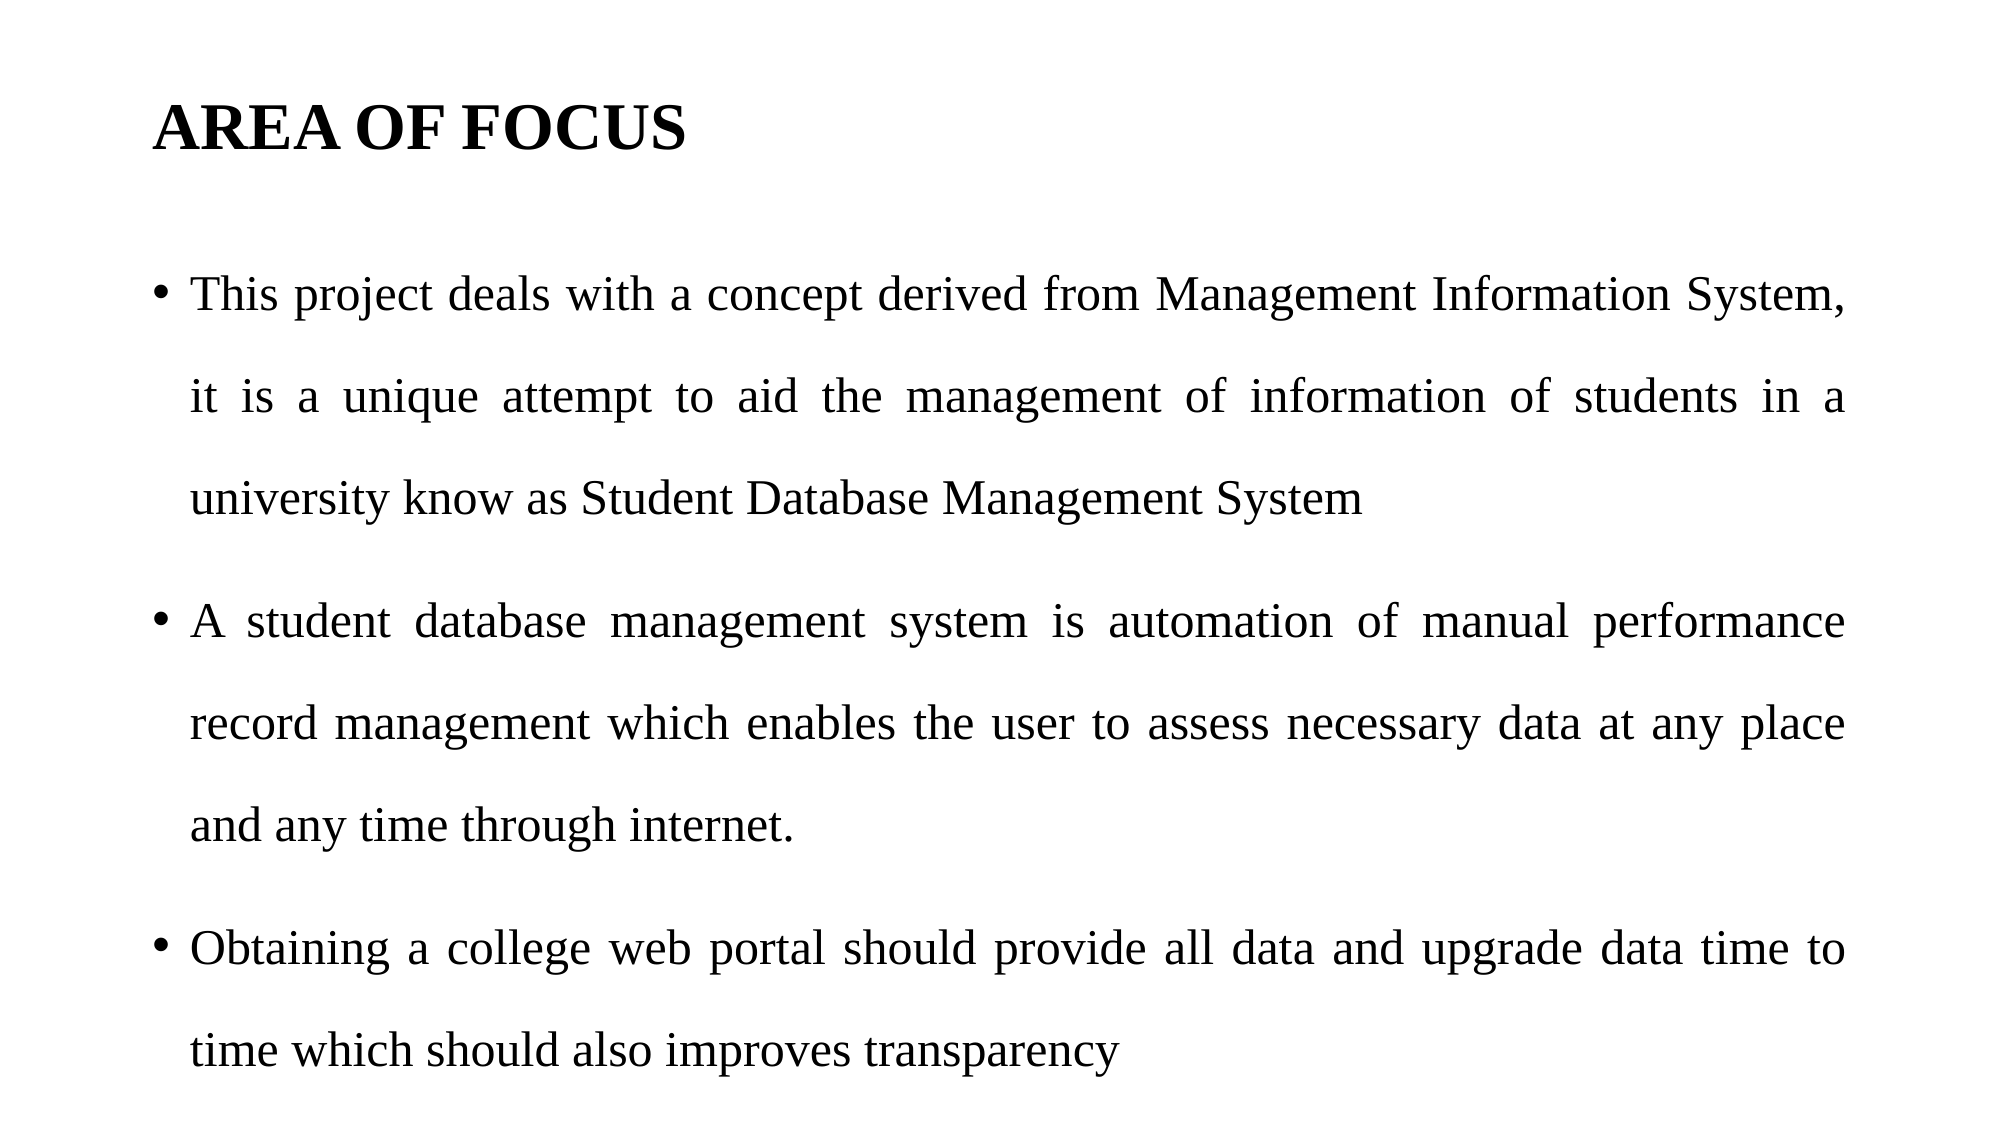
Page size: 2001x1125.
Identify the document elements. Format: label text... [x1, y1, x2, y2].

title AREA OF FOCUS [137, 53, 1863, 203]
list This project deals with a concept derived from Management Information System, it is a unique attempt to aid the management of information of students in a university know as Student Database Management System A student database management system is automation of manual performance record management which enables the user to assess necessary data at any place and any time through internet. Obtaining a college web portal should provide all data and upgrade data time to time which should also improves transparency [137, 211, 1863, 1098]
